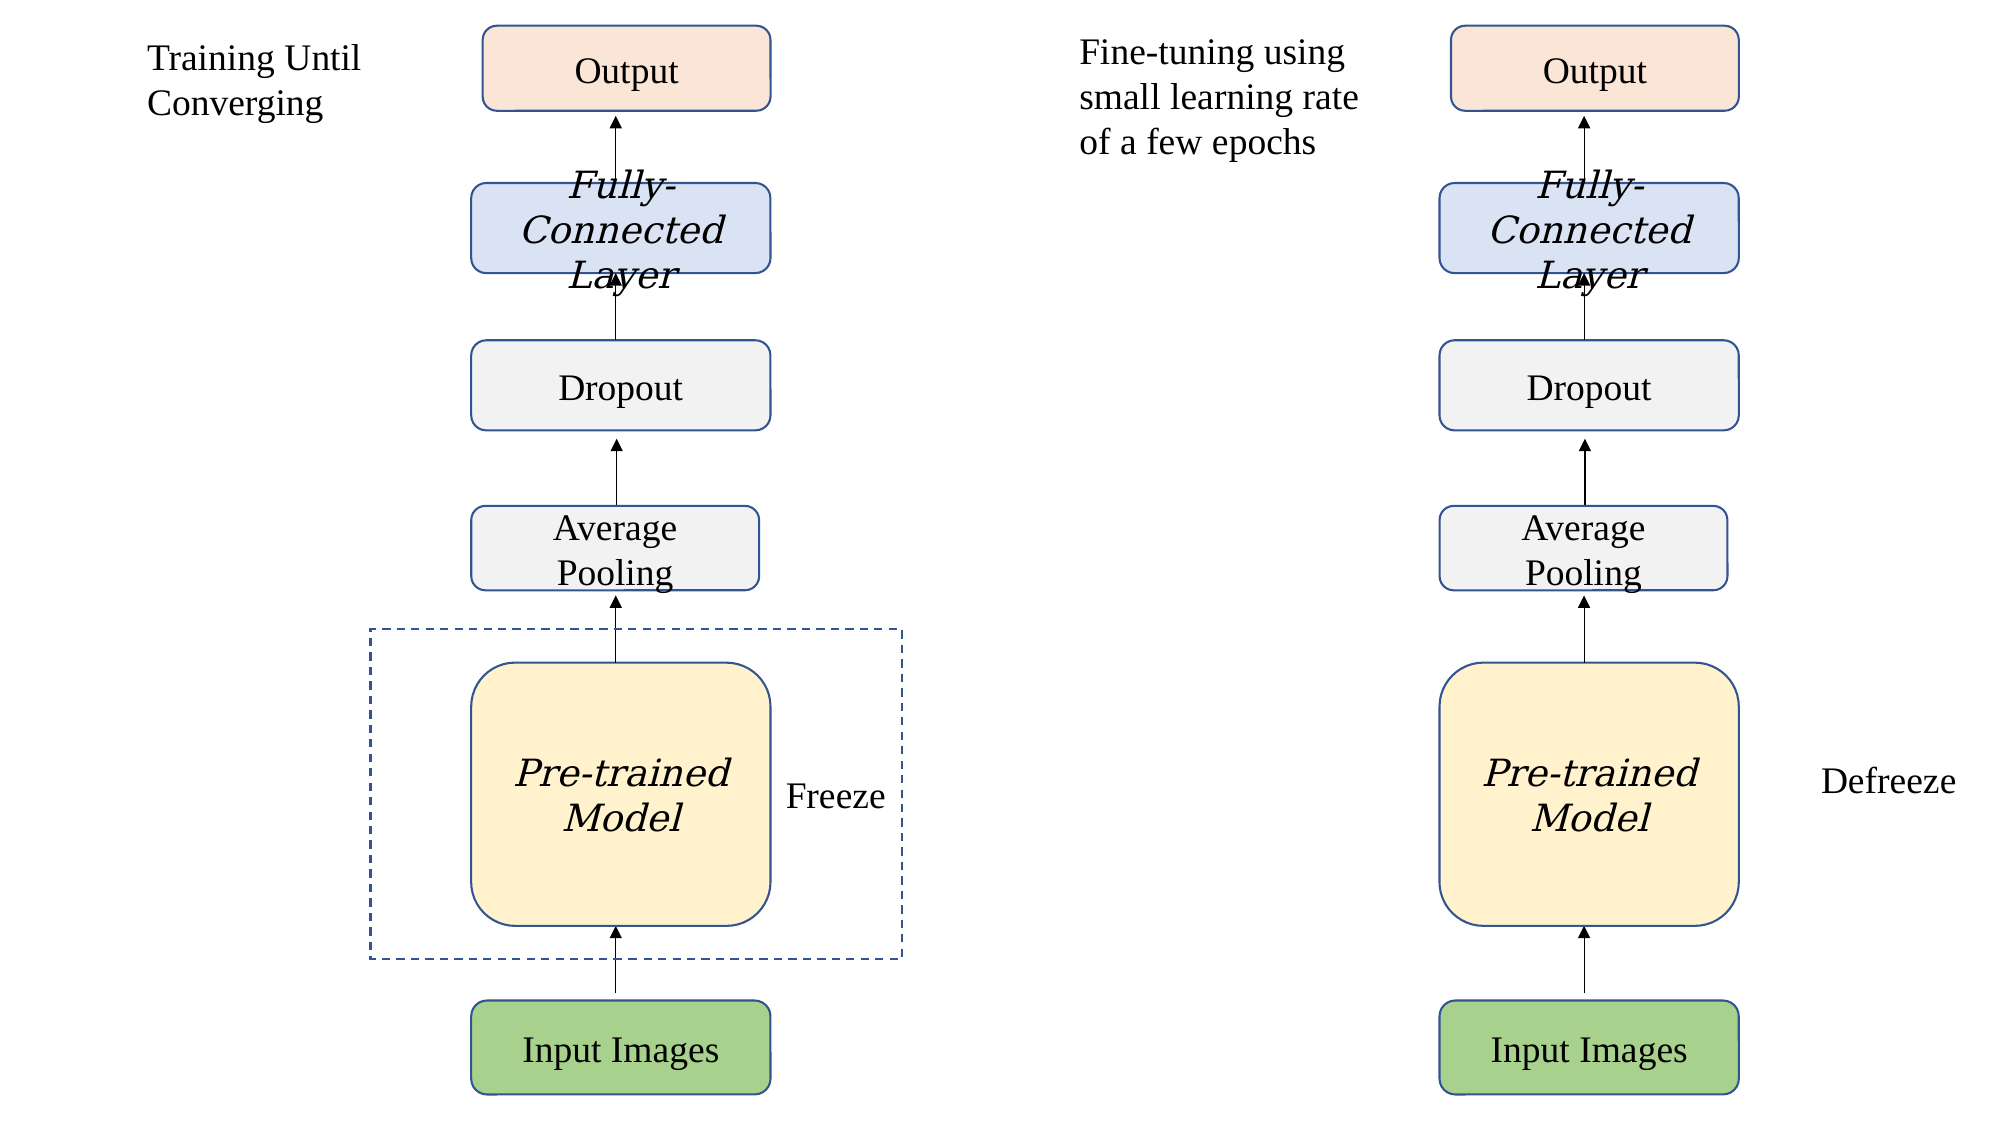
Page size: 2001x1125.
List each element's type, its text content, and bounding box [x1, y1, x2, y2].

text_box Defreeze [1806, 748, 1972, 809]
text_box Fine-tuning using small learning rate of a few epochs [1064, 19, 1427, 169]
text_box Input Images [1438, 999, 1740, 1096]
text_box Fully-Connected Layer [470, 181, 772, 275]
text_box Input Images [470, 999, 772, 1096]
text_box [369, 628, 903, 960]
text_box Training Until Converging [132, 25, 472, 131]
text_box Dropout [470, 339, 772, 432]
text_box Freeze [771, 763, 902, 824]
text_box Dropout [1438, 339, 1740, 432]
text_box Pre-trained Model [1438, 661, 1740, 927]
text_box Average Pooling [470, 504, 761, 592]
text_box Average Pooling [1438, 504, 1729, 592]
text_box Output [1449, 24, 1740, 112]
text_box Fully-Connected Layer [1438, 181, 1740, 275]
text_box Output [481, 24, 772, 112]
